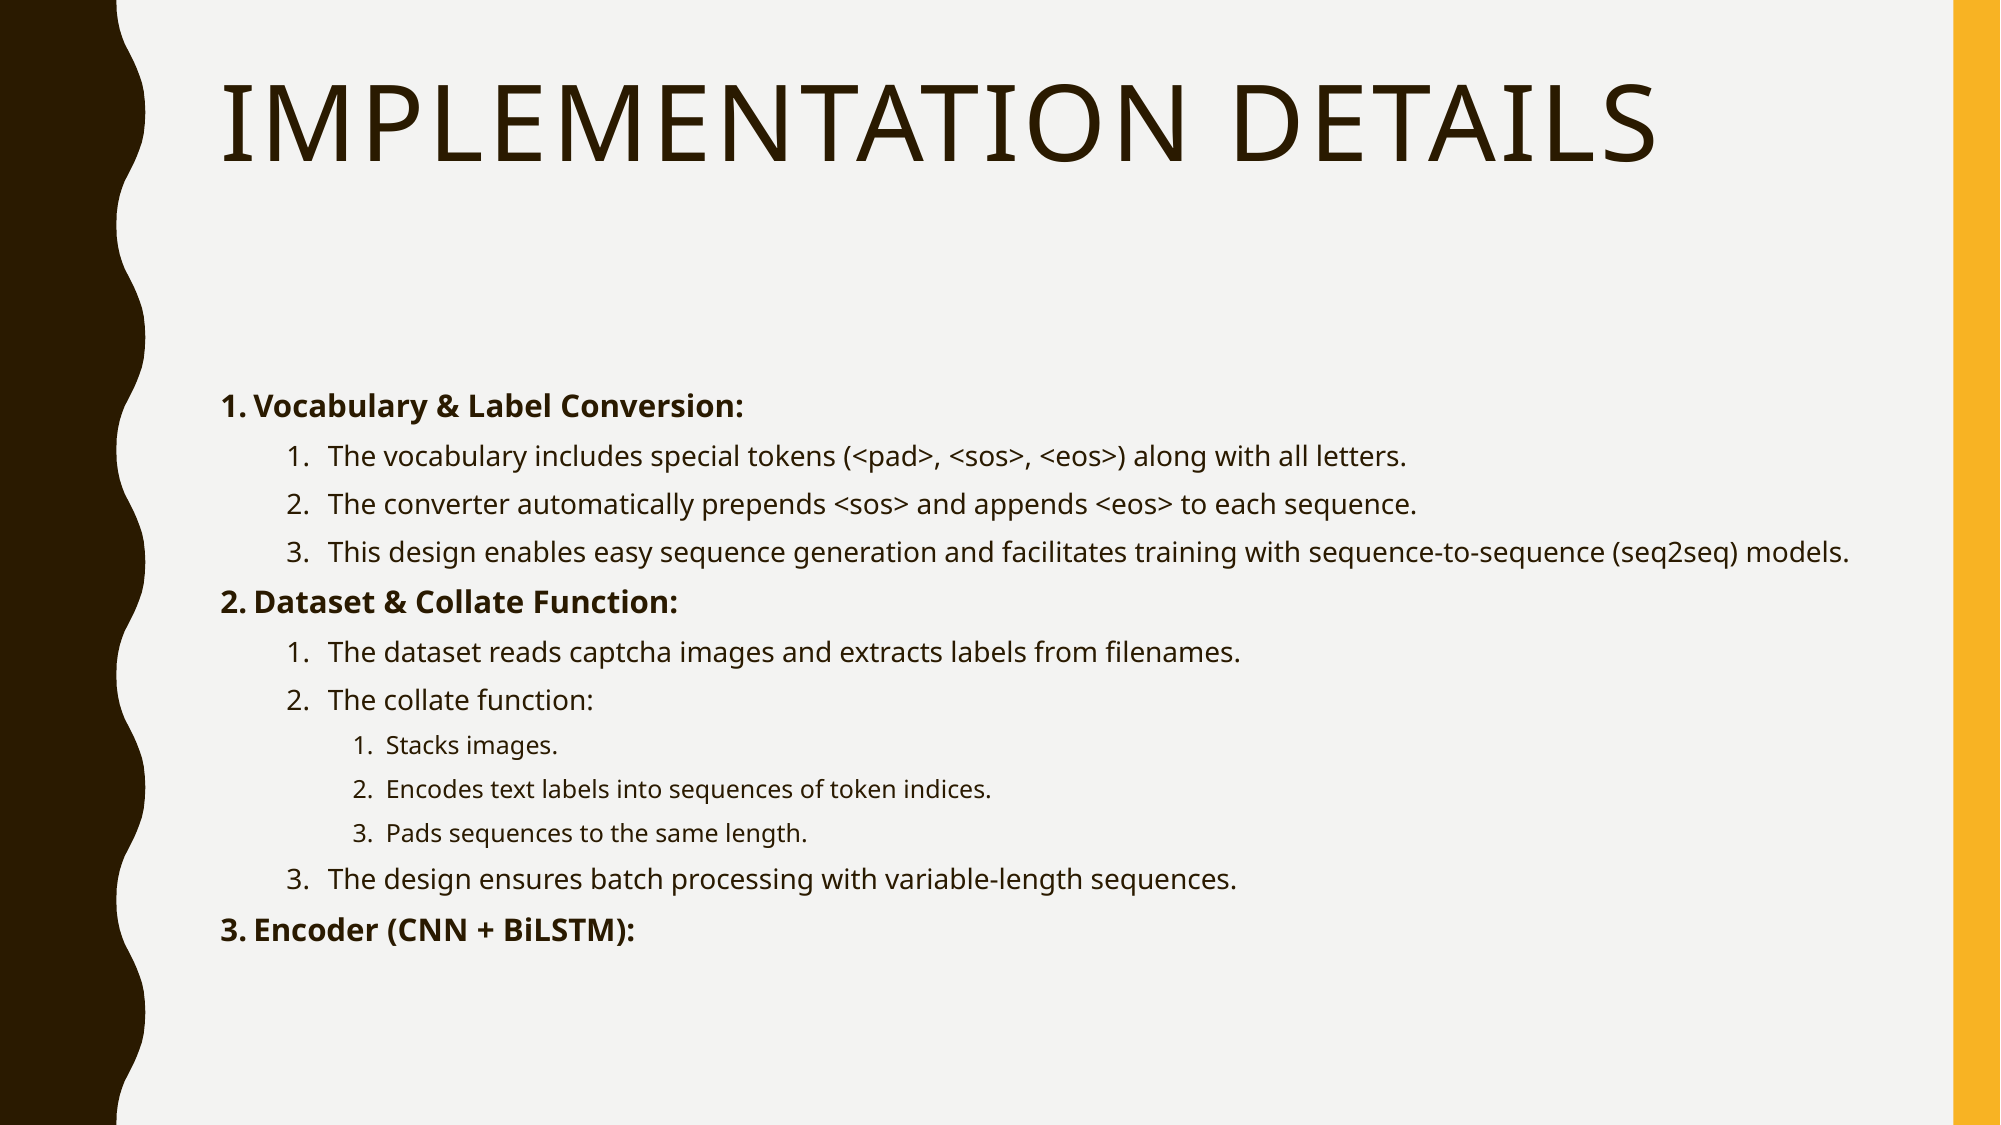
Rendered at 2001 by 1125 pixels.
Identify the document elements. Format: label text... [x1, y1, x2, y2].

title Implementation Details [205, 62, 1875, 308]
list Vocabulary & Label Conversion: The vocabulary includes special tokens (<pad>, <sos>, <eos>) along with all letters. The converter automatically prepends <sos> and appends <eos> to each sequence. This design enables easy sequence generation and facilitates training with sequence-to-sequence (seq2seq) models. Dataset & Collate Function: The dataset reads captcha images and extracts labels from filenames. The collate function: Stacks images. Encodes text labels into sequences of token indices. Pads sequences to the same length. The design ensures batch processing with variable-length sequences. Encoder (CNN + BiLSTM): [205, 375, 1875, 965]
